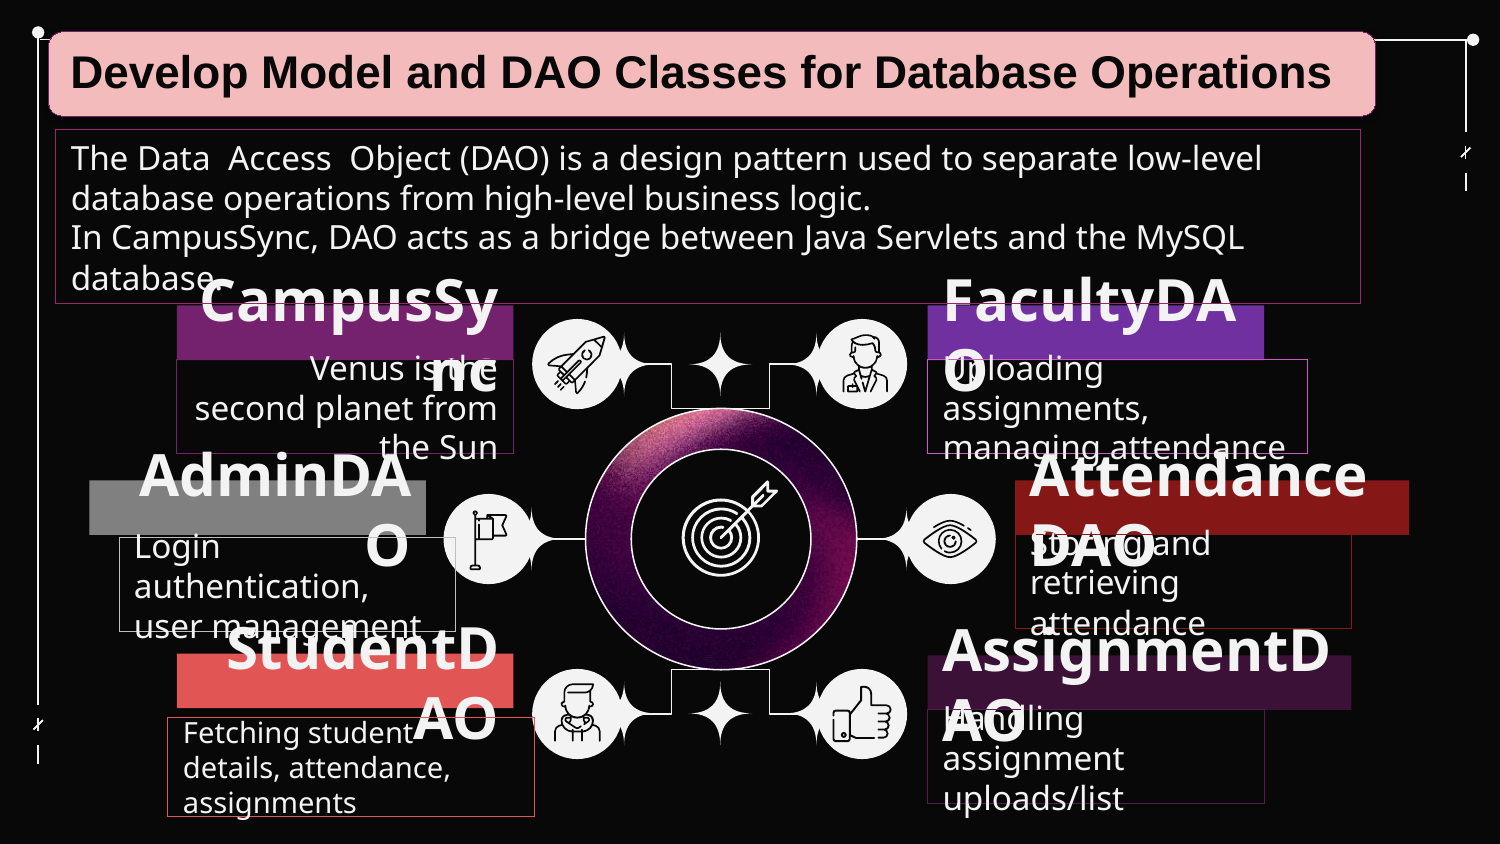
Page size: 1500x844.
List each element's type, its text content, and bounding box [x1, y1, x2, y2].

title AdminDAO [89, 480, 426, 535]
title FacultyDAO [927, 305, 1265, 359]
title CampusSync [176, 305, 514, 359]
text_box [922, 519, 978, 559]
subtitle Venus is the second planet from the Sun [176, 359, 438, 454]
text_box The Data Access Object (DAO) is a design pattern used to separate low-level database operations from high-level business logic. In CampusSync, DAO acts as a bridge between Java Servlets and the MySQL database. [55, 129, 1361, 304]
subtitle Handling assignment uploads/list [927, 709, 1265, 804]
subtitle Fetching student details, attendance, assignments [167, 717, 535, 817]
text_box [48, 26, 1376, 121]
subtitle Uploading assignments, managing attendance [1001, 359, 1308, 454]
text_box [554, 683, 687, 774]
title AttendanceDAO [1015, 480, 1409, 535]
subtitle Storing and retrieving attendance [1015, 534, 1352, 629]
subtitle Login authentication, user management [119, 537, 438, 632]
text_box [832, 685, 892, 743]
title StudentDAO [176, 653, 438, 709]
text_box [546, 335, 607, 395]
title AssignmentDAO [1001, 655, 1352, 710]
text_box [443, 319, 996, 759]
